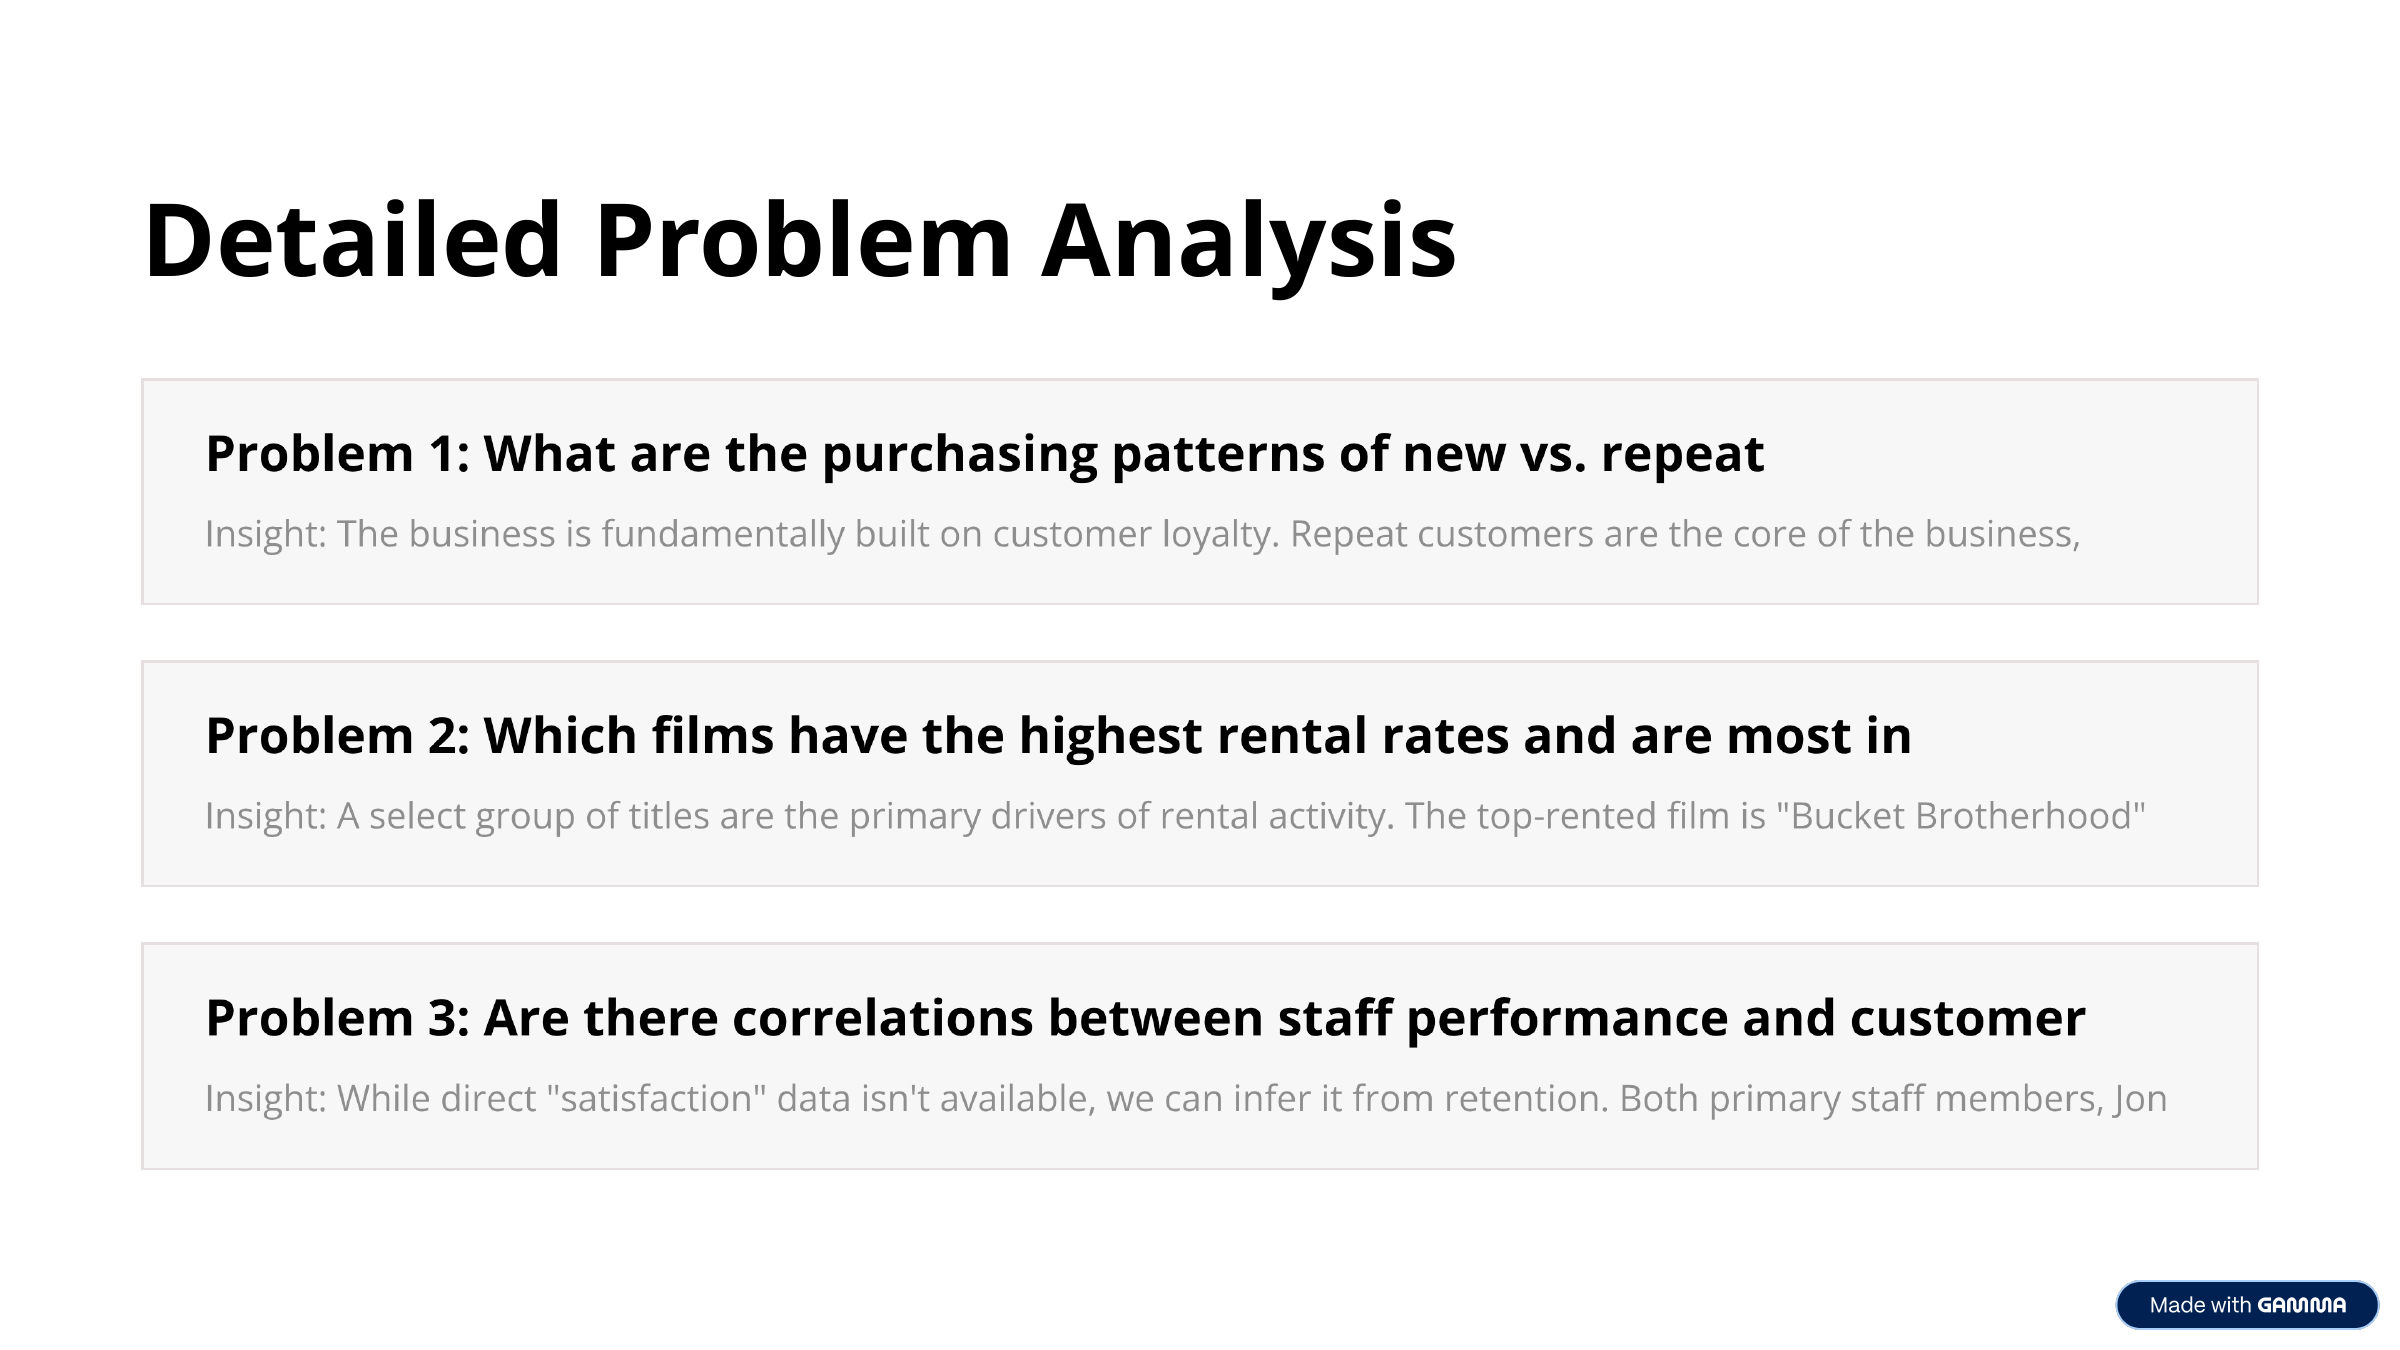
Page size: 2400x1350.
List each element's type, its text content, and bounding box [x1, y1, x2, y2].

text_box Detailed Problem Analysis [141, 170, 1437, 298]
picture [2106, 1271, 2389, 1339]
picture [141, 660, 2259, 887]
picture [141, 378, 2259, 605]
picture [141, 942, 2259, 1170]
